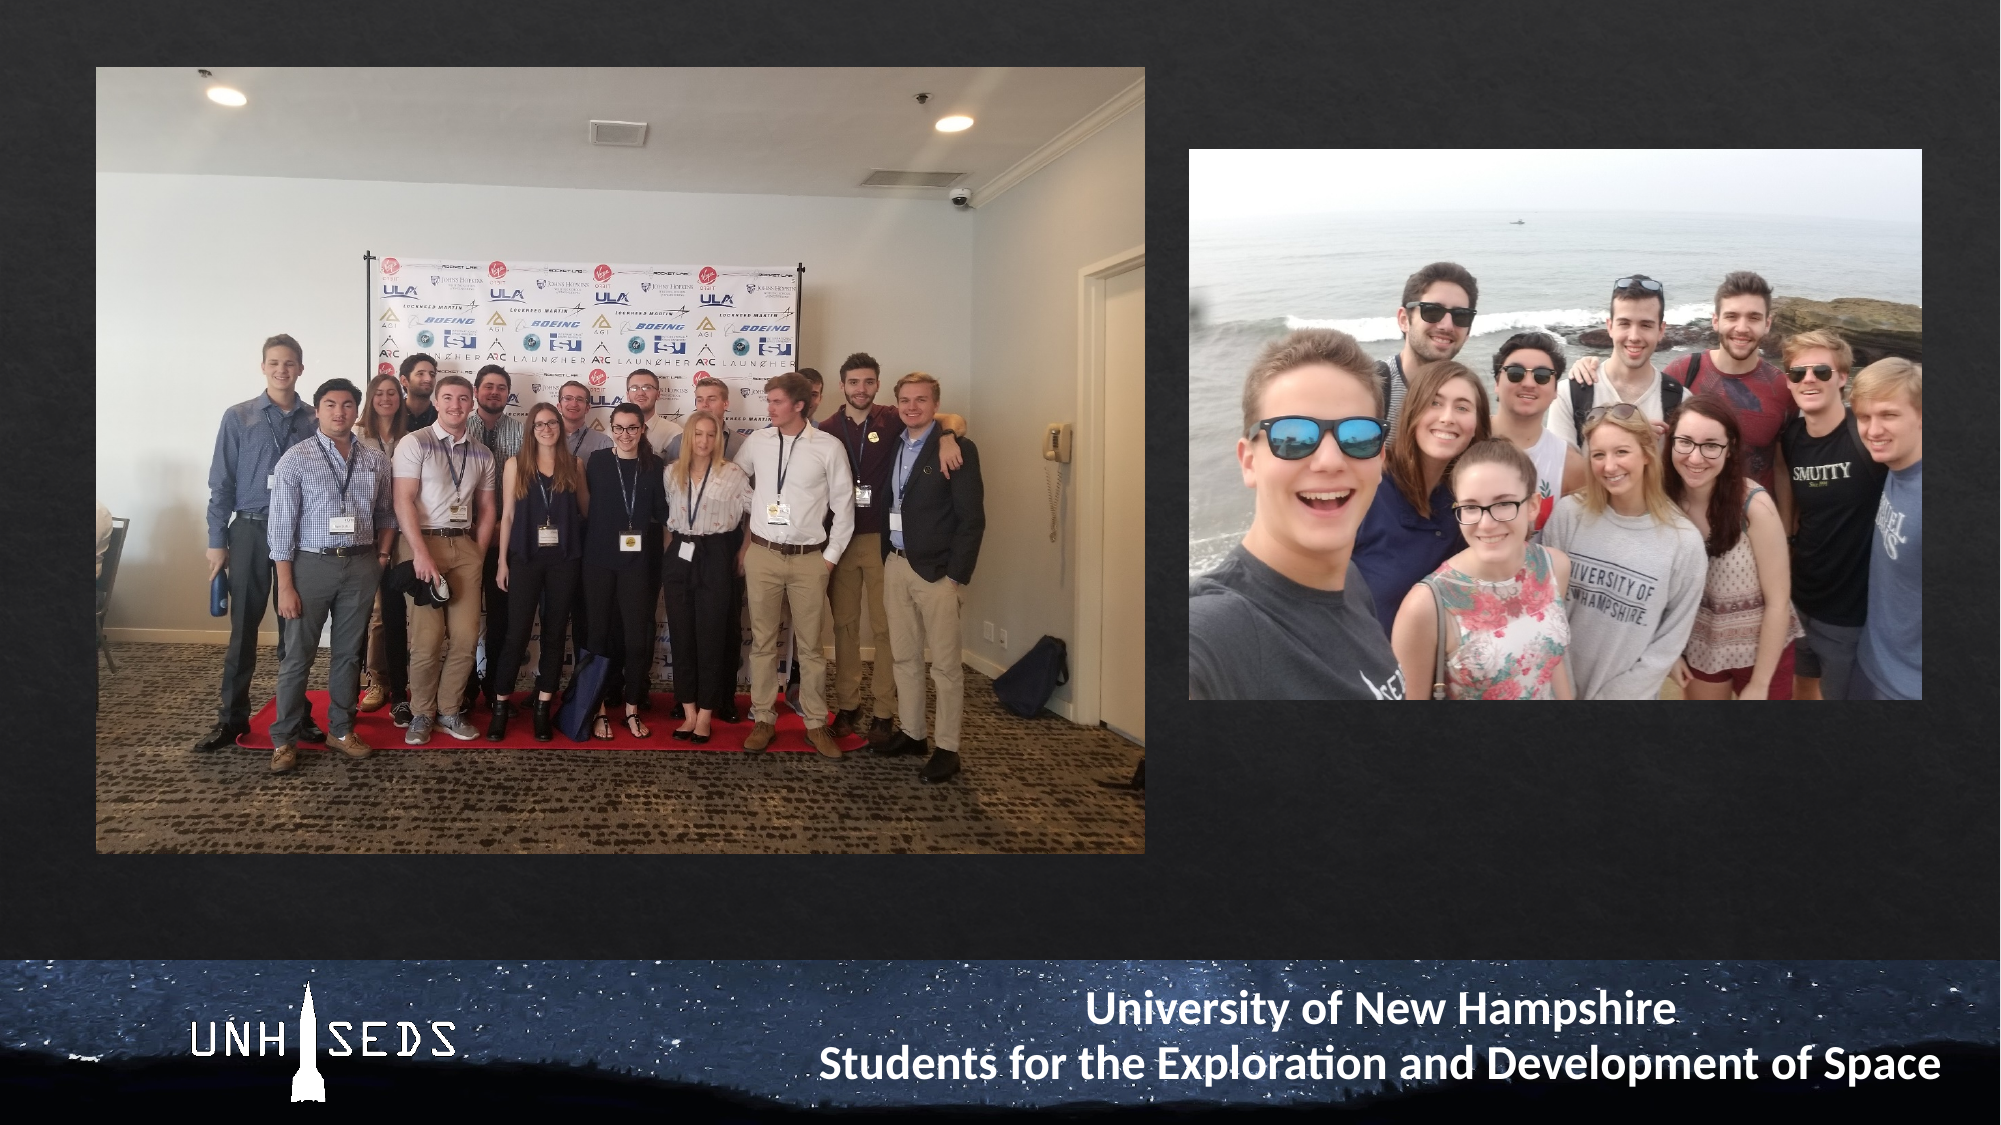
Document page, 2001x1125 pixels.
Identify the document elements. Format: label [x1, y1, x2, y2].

text_box [0, 959, 2000, 1125]
picture [1188, 149, 1923, 700]
picture [95, 67, 1146, 855]
